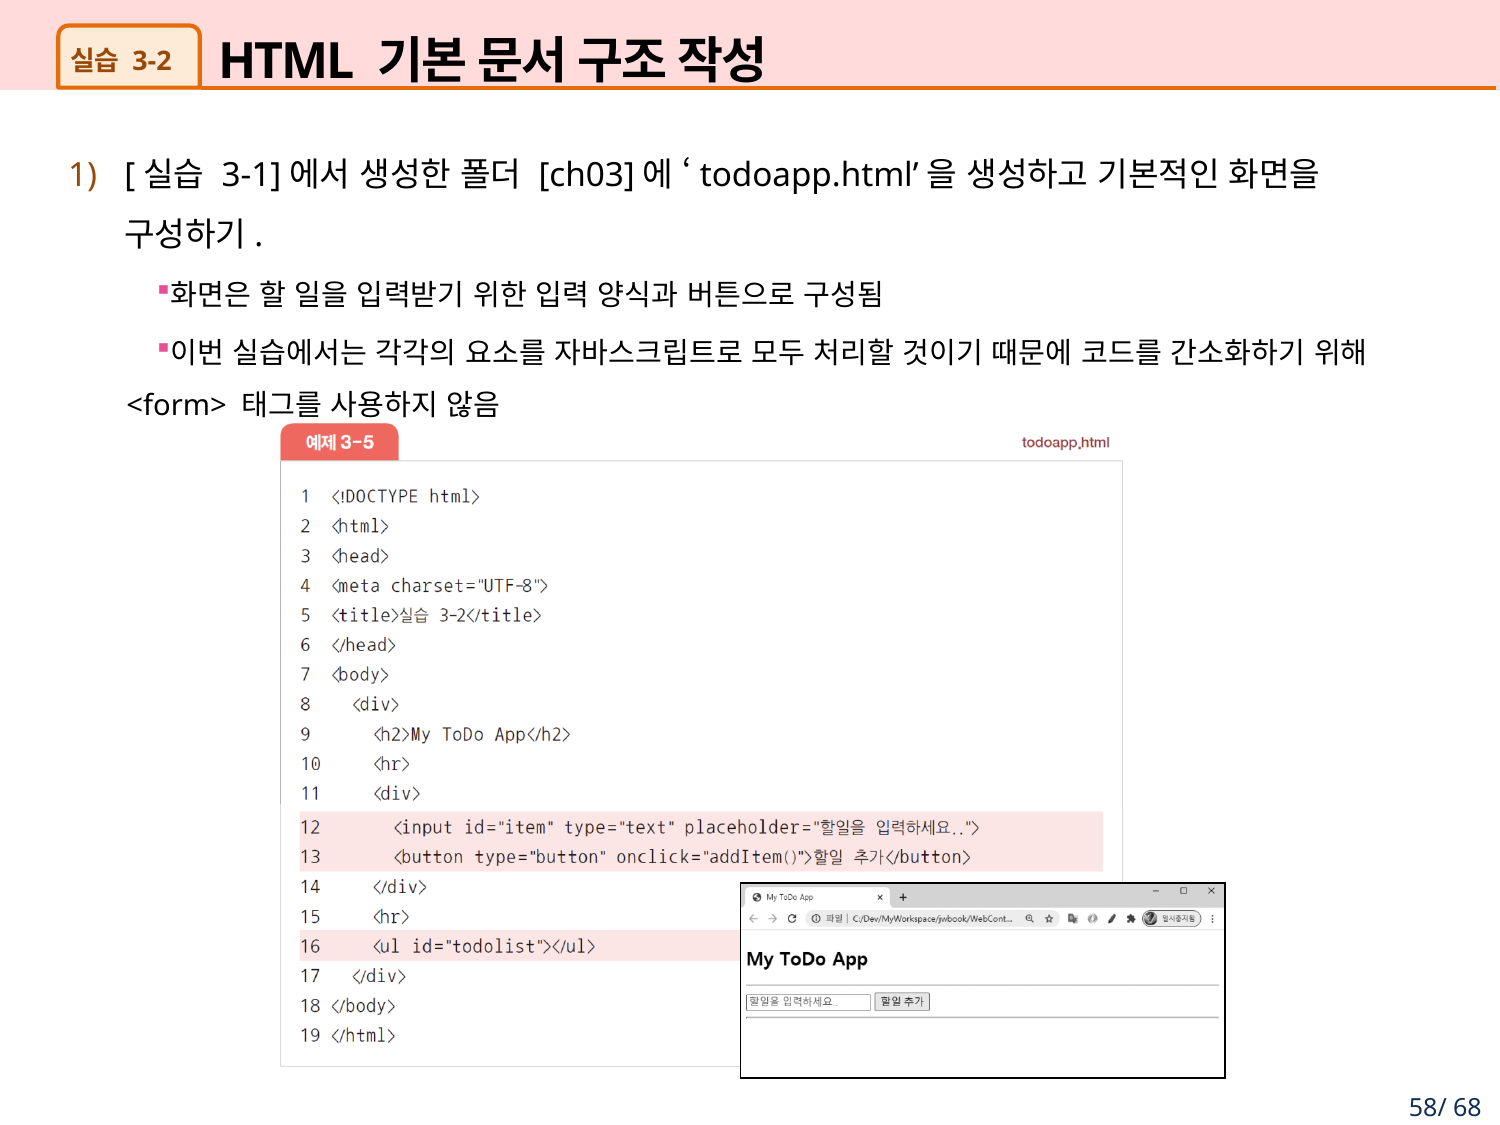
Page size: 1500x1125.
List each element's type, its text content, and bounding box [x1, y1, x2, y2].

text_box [275, 420, 1225, 1078]
list [실습 3-1]에서 생성한 폴더 [ch03]에 ‘todoapp.html’을 생성하고 기본적인 화면을 구성하기. 화면은 할 일을 입력받기 위한 입력 양식과 버튼으로 구성됨 이번 실습에서는 각각의 요소를 자바스크립트로 모두 처리할 것이기 때문에 코드를 간소화하기 위해 <form> 태그를 사용하지 않음 [53, 125, 1425, 1005]
title HTML 기본 문서 구조 작성 [203, 19, 1365, 97]
text_box 실습 3-2 [55, 35, 206, 83]
